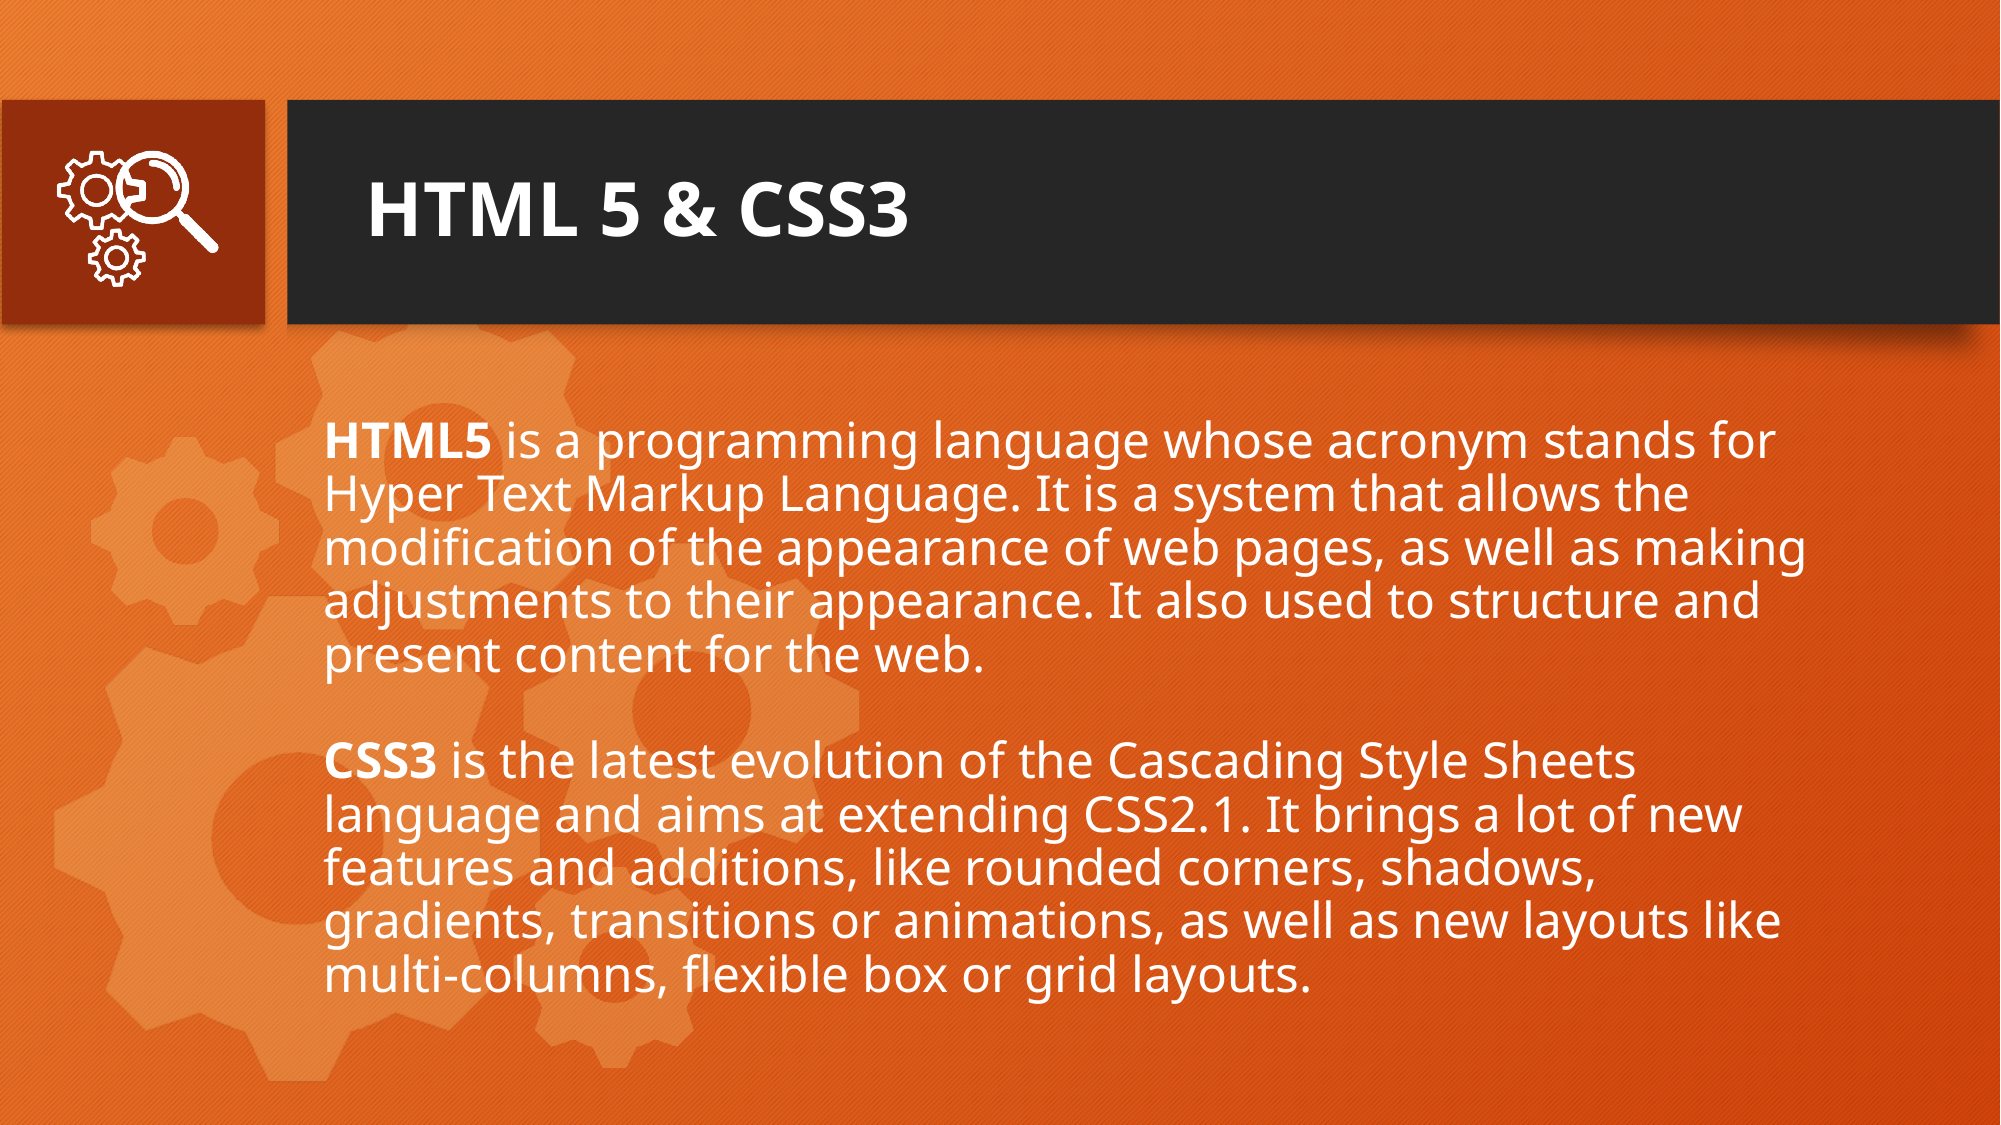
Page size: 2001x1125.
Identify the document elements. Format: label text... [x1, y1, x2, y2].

list HTML5 is a programming language whose acronym stands for Hyper Text Markup Language. It is a system that allows the modification of the appearance of web pages, as well as making adjustments to their appearance. It also used to structure and present content for the web. CSS3 is the latest evolution of the Cascading Style Sheets language and aims at extending CSS2.1. It brings a lot of new features and additions, like rounded corners, shadows, gradients, transitions or animations, as well as new layouts like multi-columns, flexible box or grid layouts. [308, 408, 1854, 1125]
title HTML 5 & CSS3 [350, 123, 1928, 301]
picture [11, 100, 2000, 1097]
